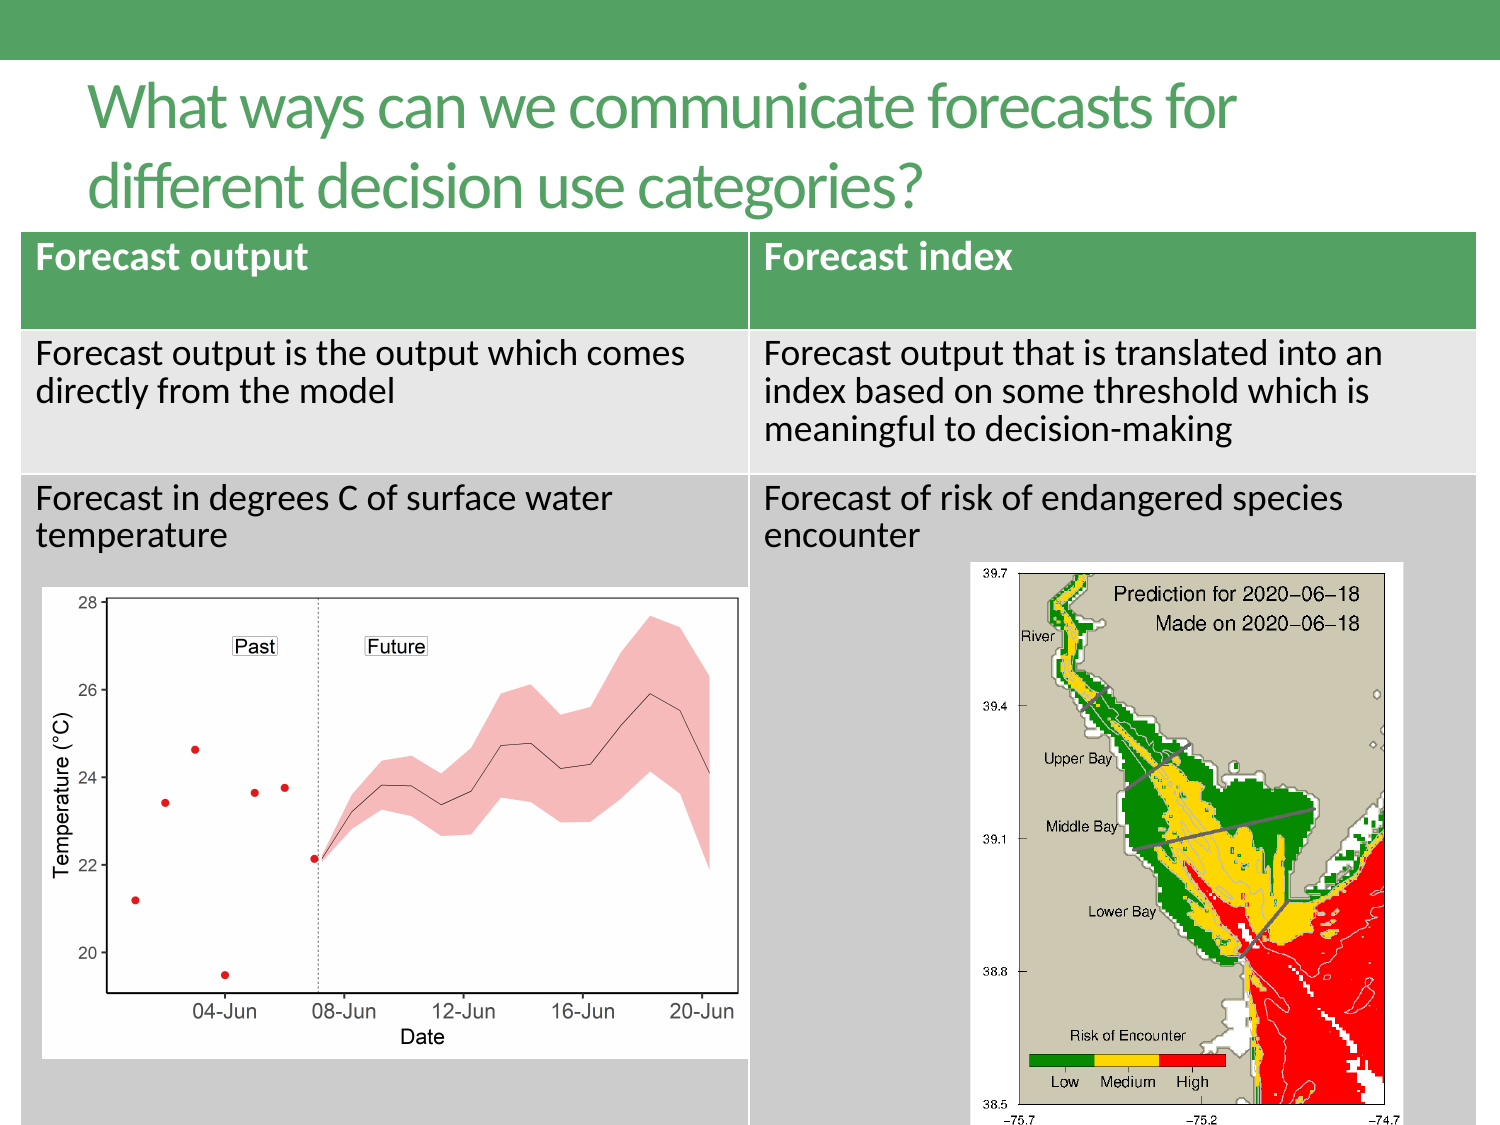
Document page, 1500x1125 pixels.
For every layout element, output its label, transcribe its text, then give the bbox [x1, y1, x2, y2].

table_cell Forecast output is the output which comes directly from the model [21, 331, 748, 473]
table_cell Forecast output that is translated into an index based on some threshold which is meaningful to decision-making [750, 331, 1476, 473]
table_cell Forecast of risk of endangered species encounter [750, 475, 1476, 1125]
picture [41, 587, 750, 1060]
table_cell Forecast in degrees C of surface water temperature [21, 475, 748, 1125]
title What ways can we communicate forecasts for different decision use categories? [72, 60, 1423, 223]
table_header Forecast output [21, 232, 748, 329]
picture [970, 562, 1404, 1125]
table_header Forecast index [750, 232, 1476, 329]
